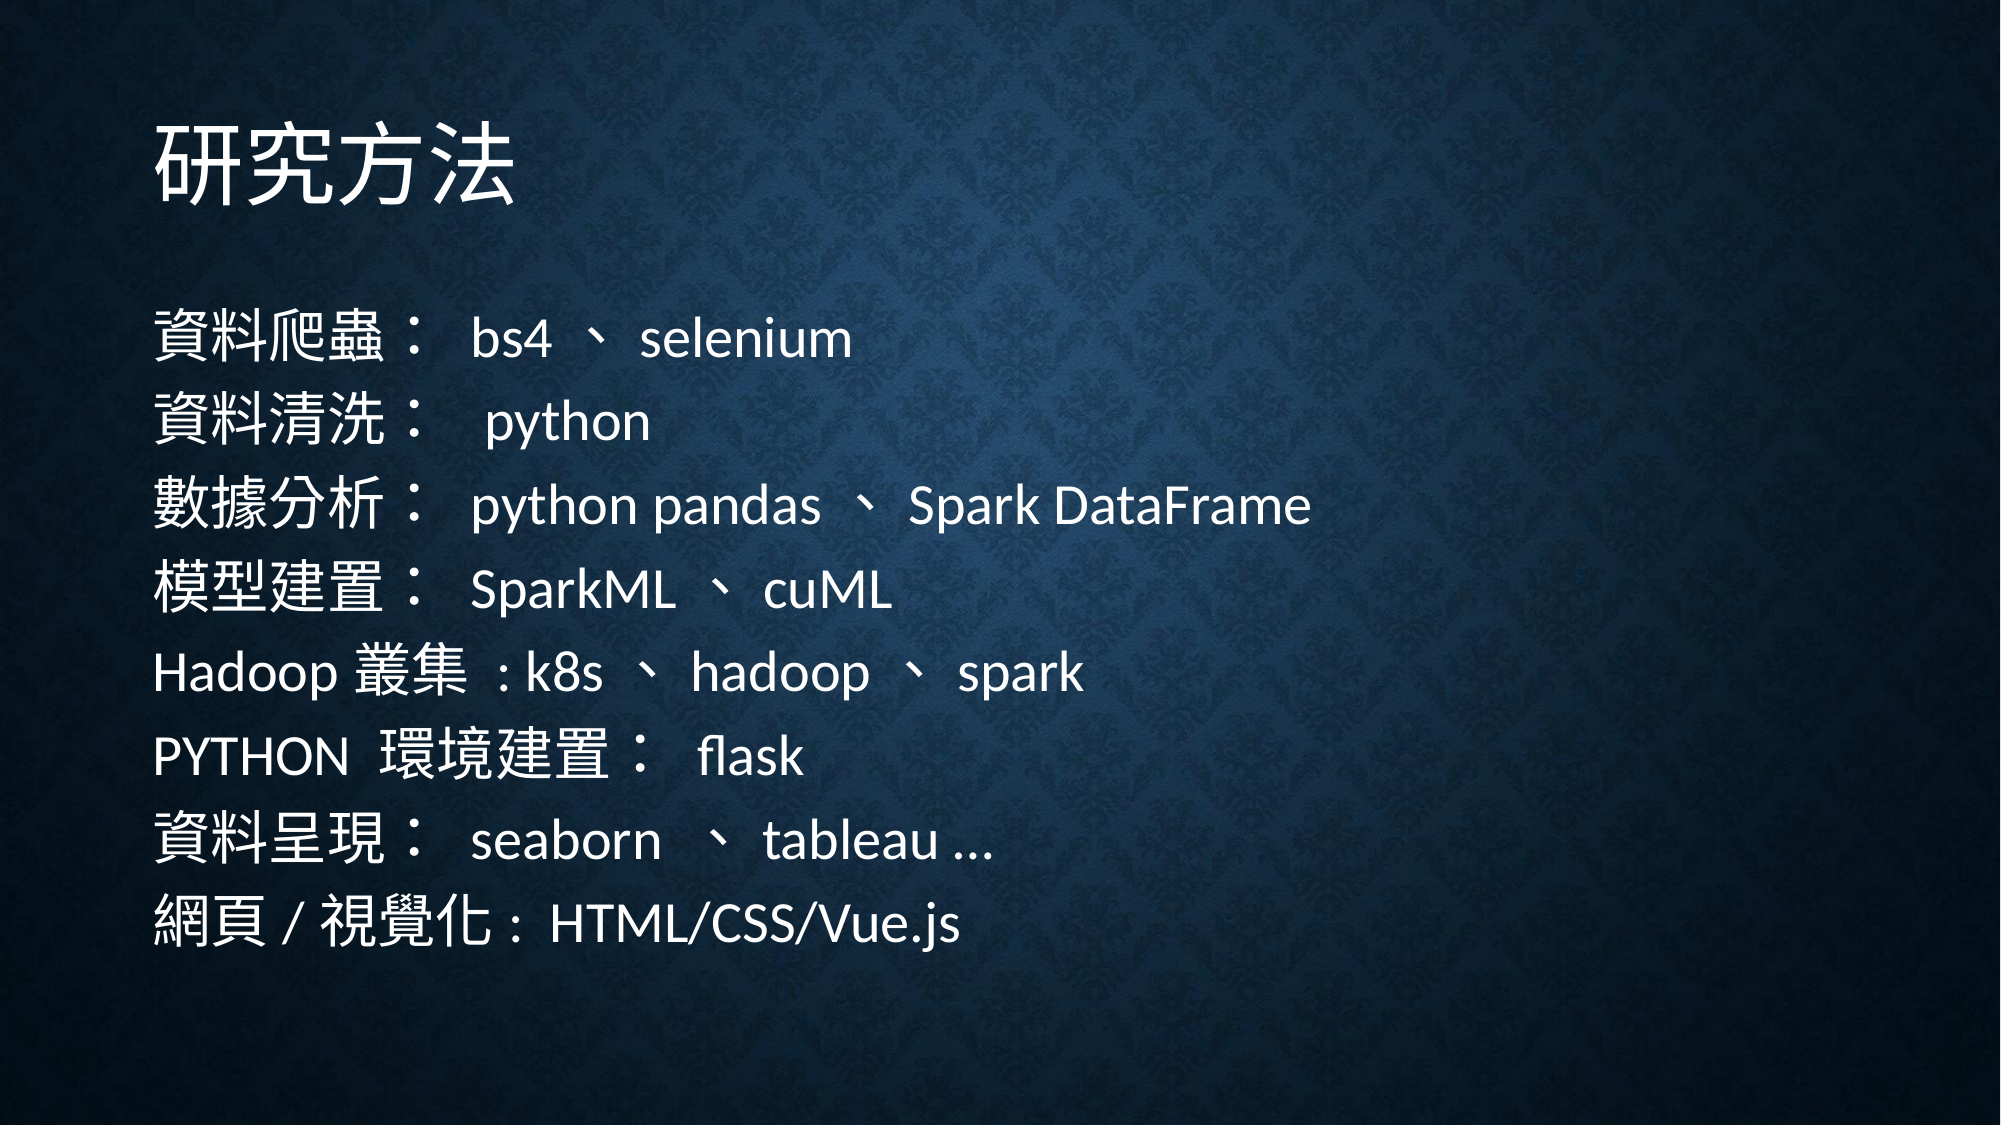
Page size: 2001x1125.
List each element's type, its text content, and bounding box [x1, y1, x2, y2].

picture [0, 0, 2001, 1125]
title 研究方法 [137, 59, 1863, 278]
list 資料爬蟲： bs4、selenium 資料清洗： python 數據分析： python pandas、Spark DataFrame 模型建置： SparkML、cuML Hadoop叢集 : k8s、hadoop、spark PYTHON 環境建置： flask 資料呈現： seaborn 、tableau … 網頁/視覺化: HTML/CSS/Vue.js [137, 299, 1863, 1014]
